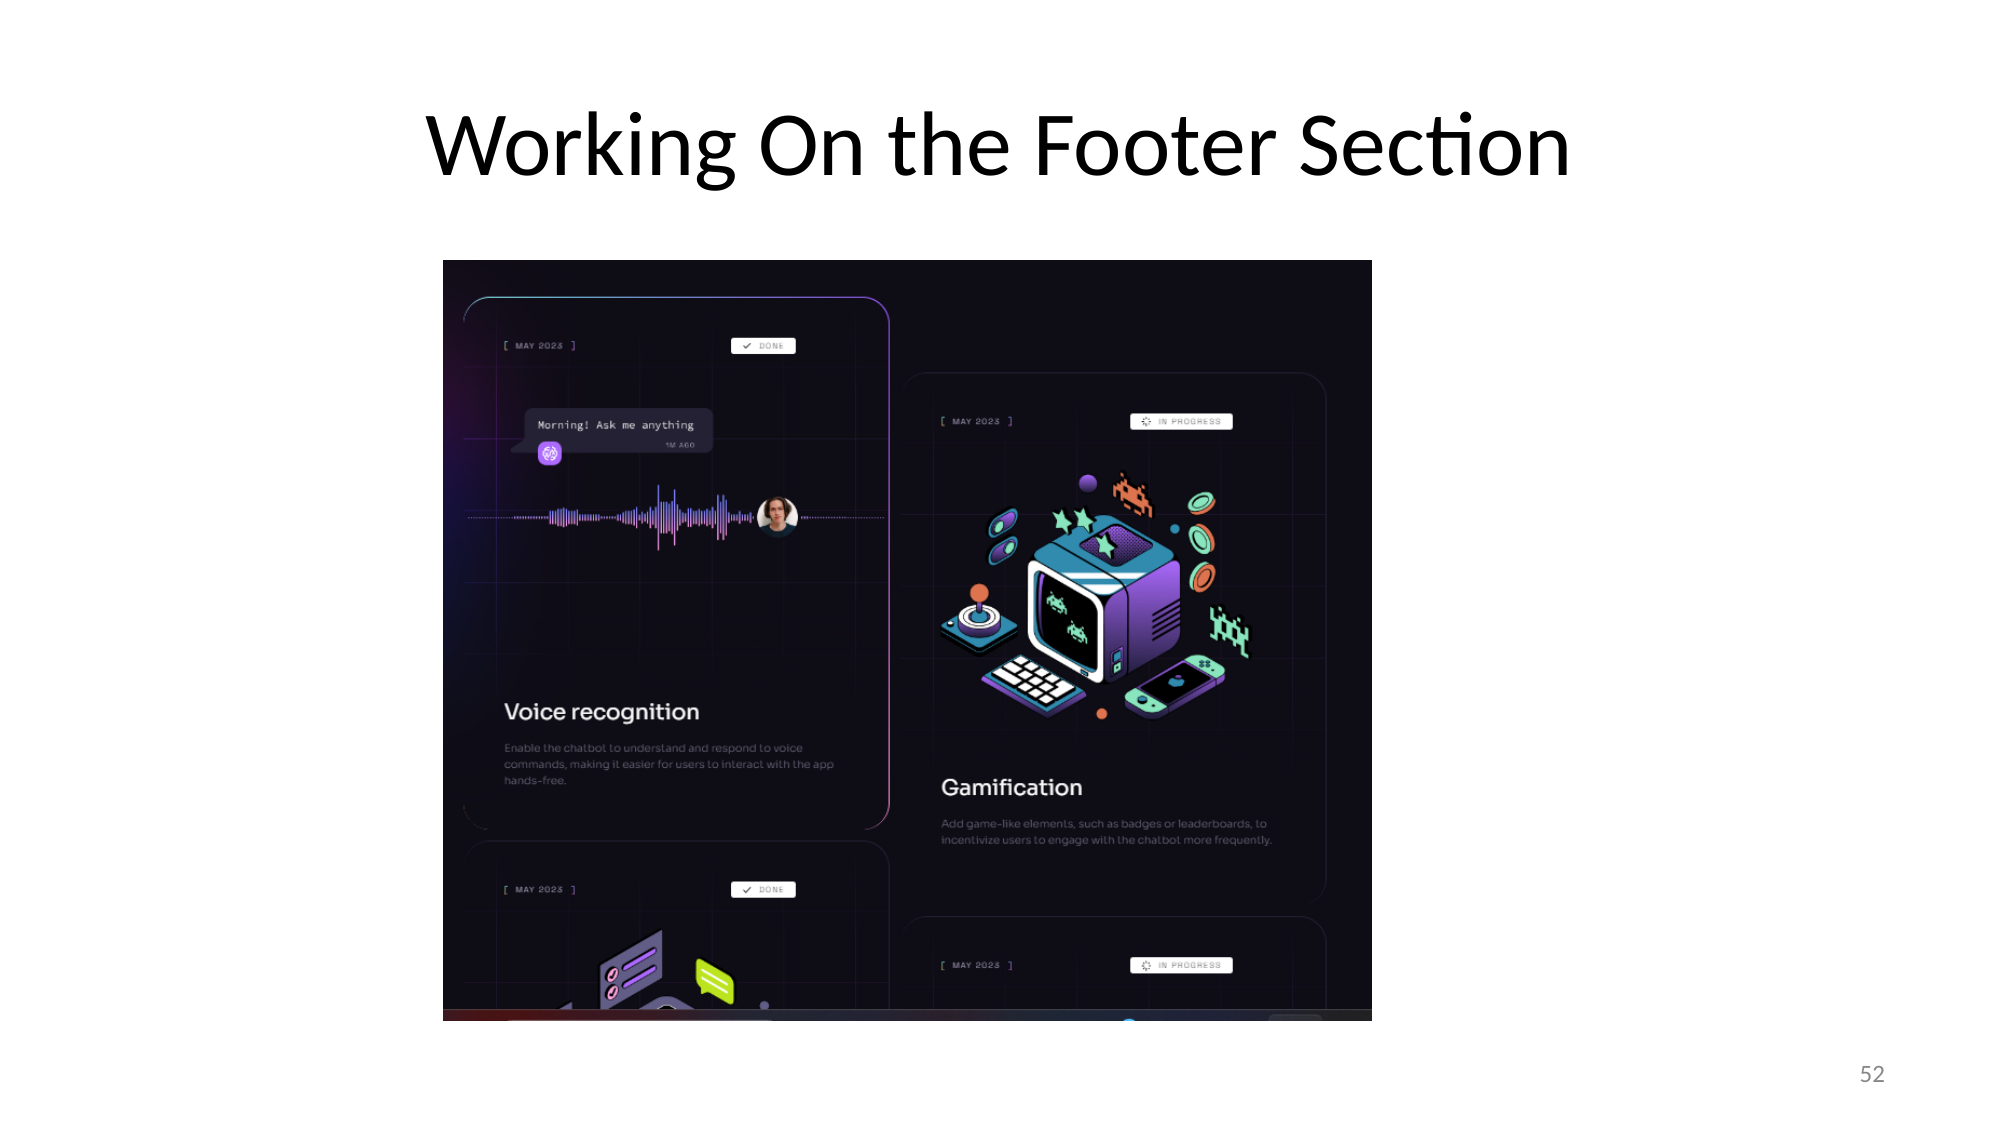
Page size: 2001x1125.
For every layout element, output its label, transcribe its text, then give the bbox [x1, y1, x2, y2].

slide_number ‹#› [1433, 1042, 1900, 1103]
picture [443, 259, 1373, 1021]
title Working On the Footer Section [99, 45, 1900, 233]
